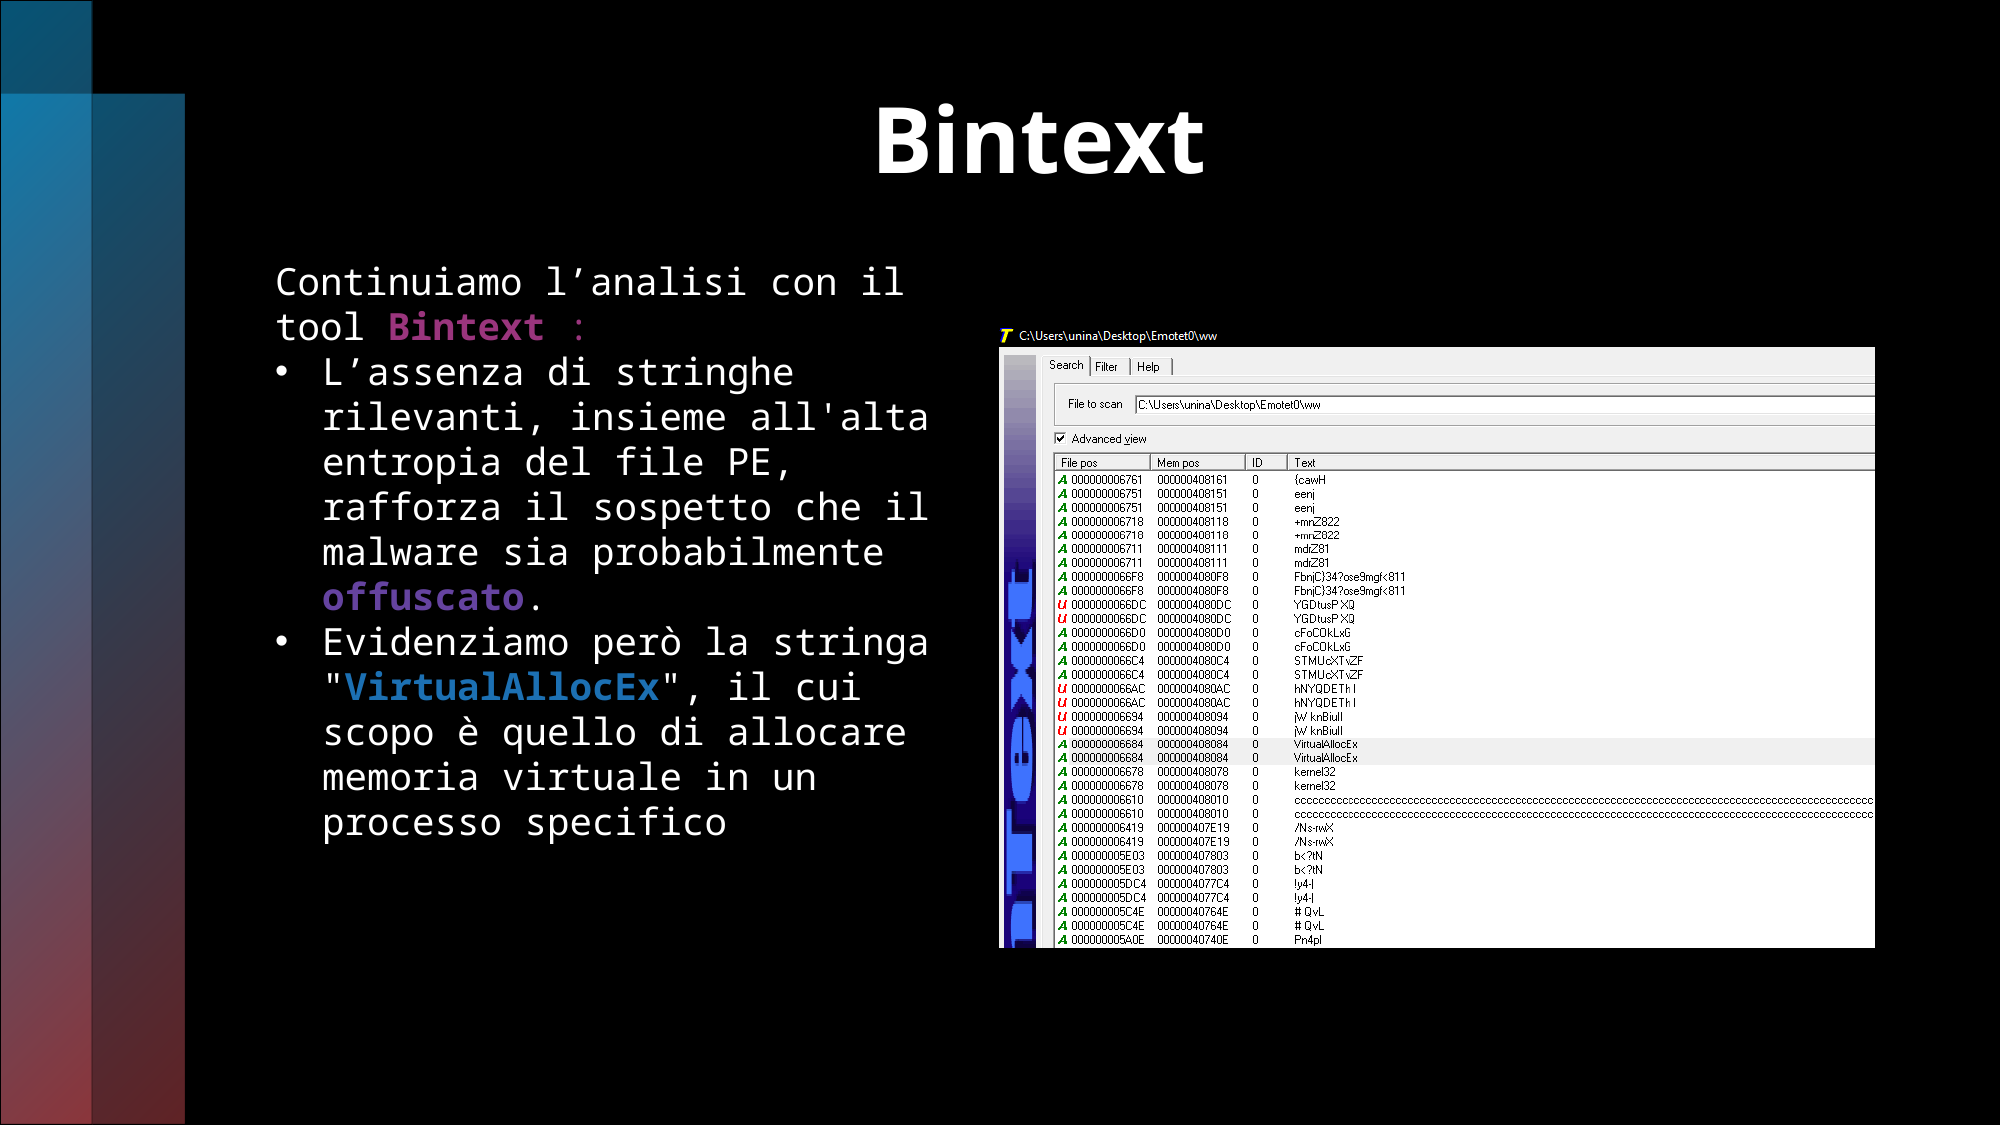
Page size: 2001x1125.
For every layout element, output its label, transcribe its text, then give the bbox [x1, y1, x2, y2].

title Bintext [260, 74, 1817, 329]
text_box Continuiamo l’analisi con il tool Bintext : L’assenza di stringhe rilevanti, insieme all'alta entropia del file PE, rafforza il sospetto che il malware sia probabilmente offuscato. Evidenziamo però la stringa "VirtualAllocEx", il cui scopo è quello di allocare memoria virtuale in un processo specifico [260, 250, 950, 941]
picture [999, 328, 1875, 948]
